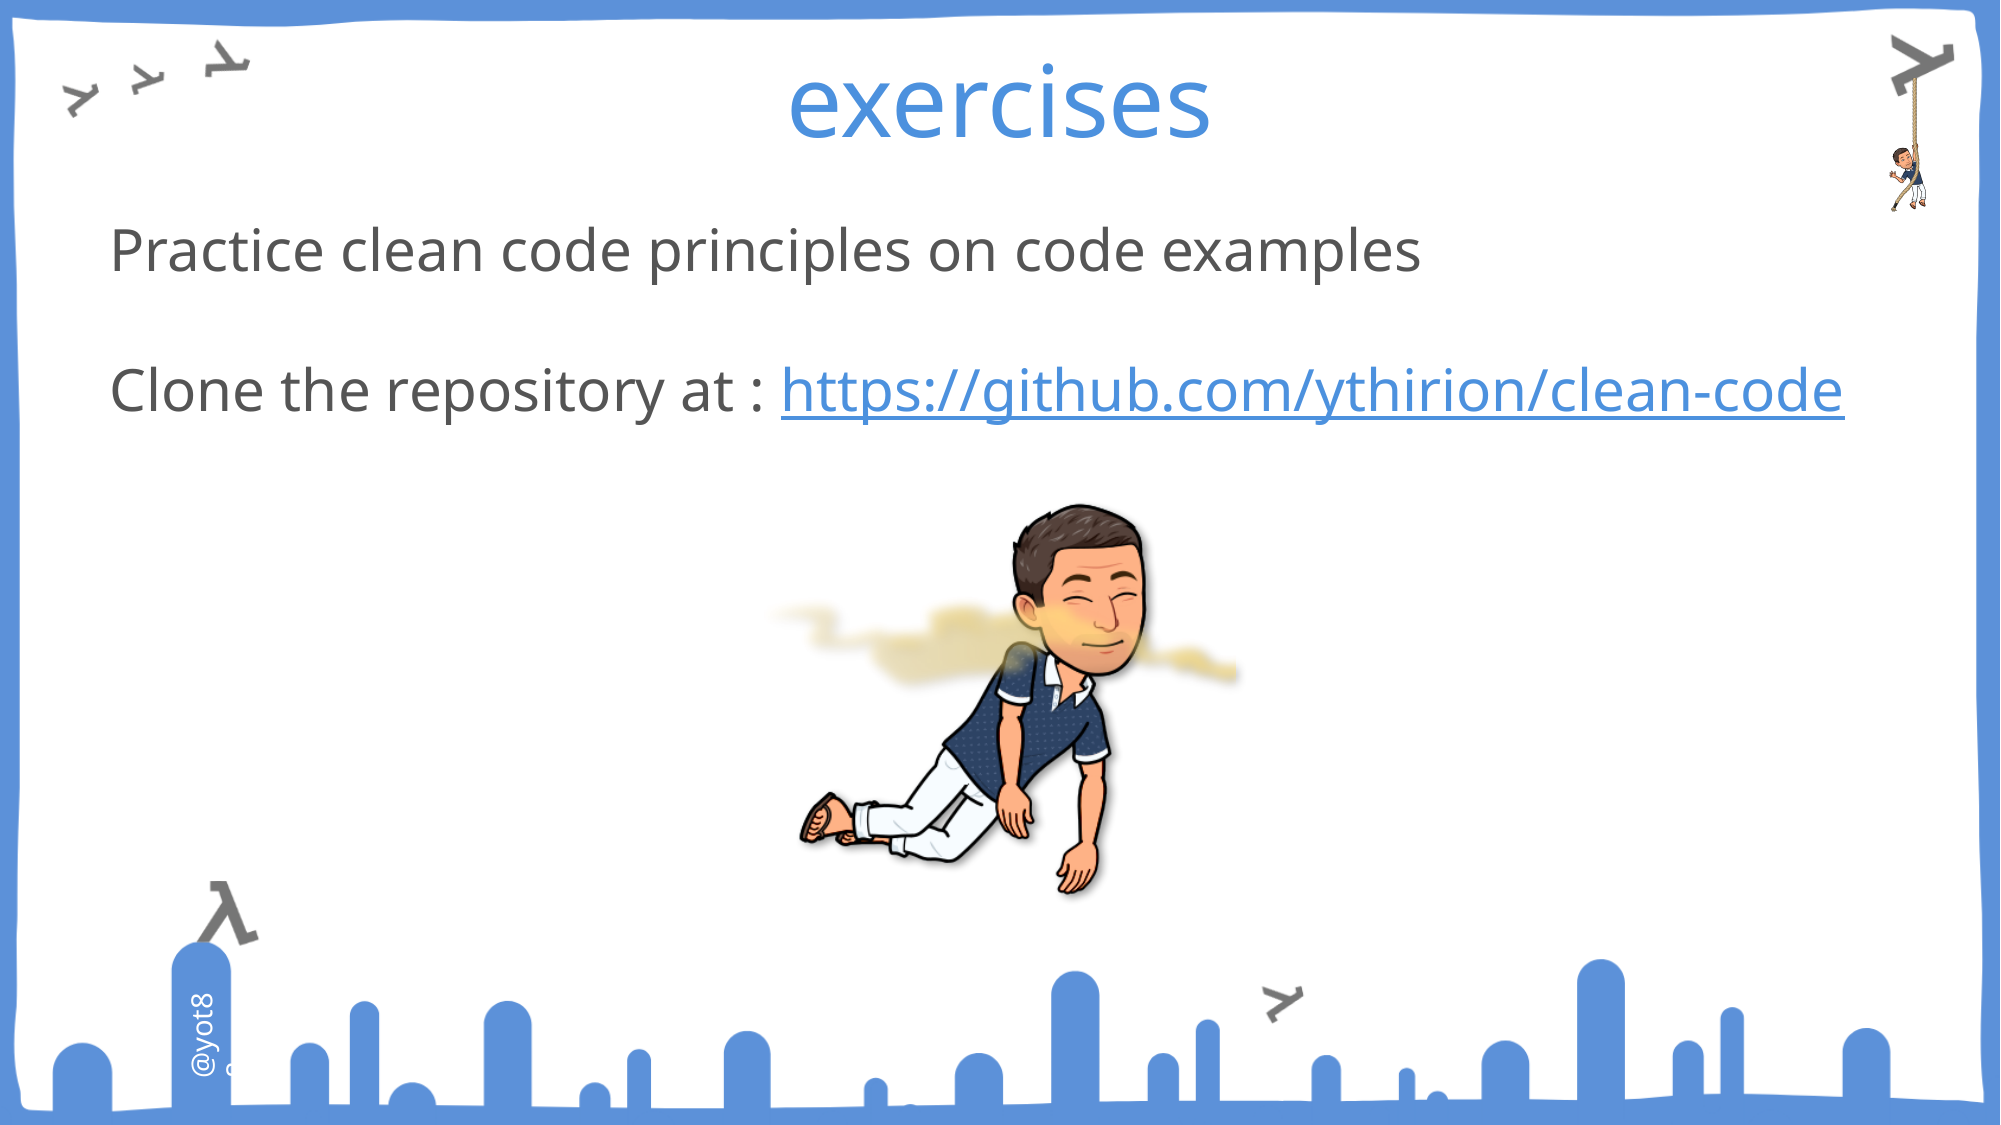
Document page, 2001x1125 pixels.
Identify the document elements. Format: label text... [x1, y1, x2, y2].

picture [0, 0, 2000, 1125]
title exercises [319, 30, 1681, 166]
list Practice clean code principles on code examples Clone the repository at : https://github.com/ythirion/clean-code [95, 205, 1925, 839]
